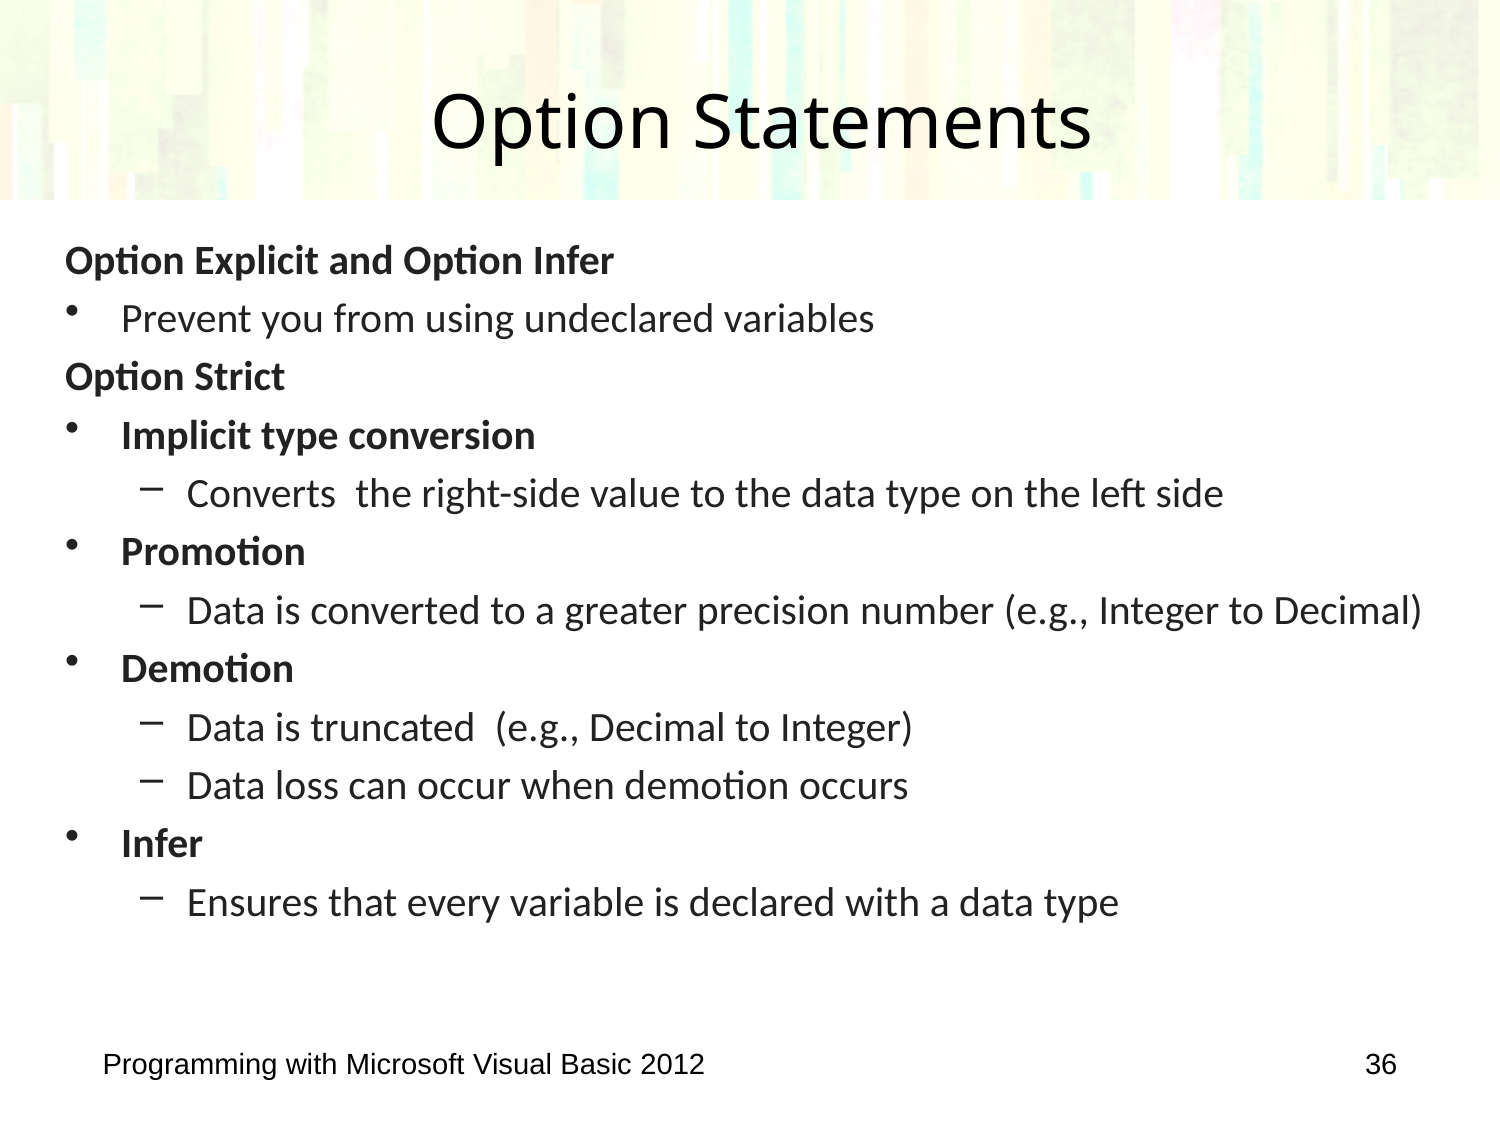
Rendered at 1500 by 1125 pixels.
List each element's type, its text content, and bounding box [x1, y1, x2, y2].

slide_number 36 [1074, 1037, 1413, 1101]
footer Programming with Microsoft Visual Basic 2012 [87, 1037, 1051, 1101]
title Option Statements [99, 24, 1425, 213]
list Option Explicit and Option Infer Prevent you from using undeclared variables Option Strict Implicit type conversion Converts the right-side value to the data type on the left side Promotion Data is converted to a greater precision number (e.g., Integer to Decimal) Demotion Data is truncated (e.g., Decimal to Integer) Data loss can occur when demotion occurs Infer Ensures that every variable is declared with a data type [49, 224, 1463, 1001]
